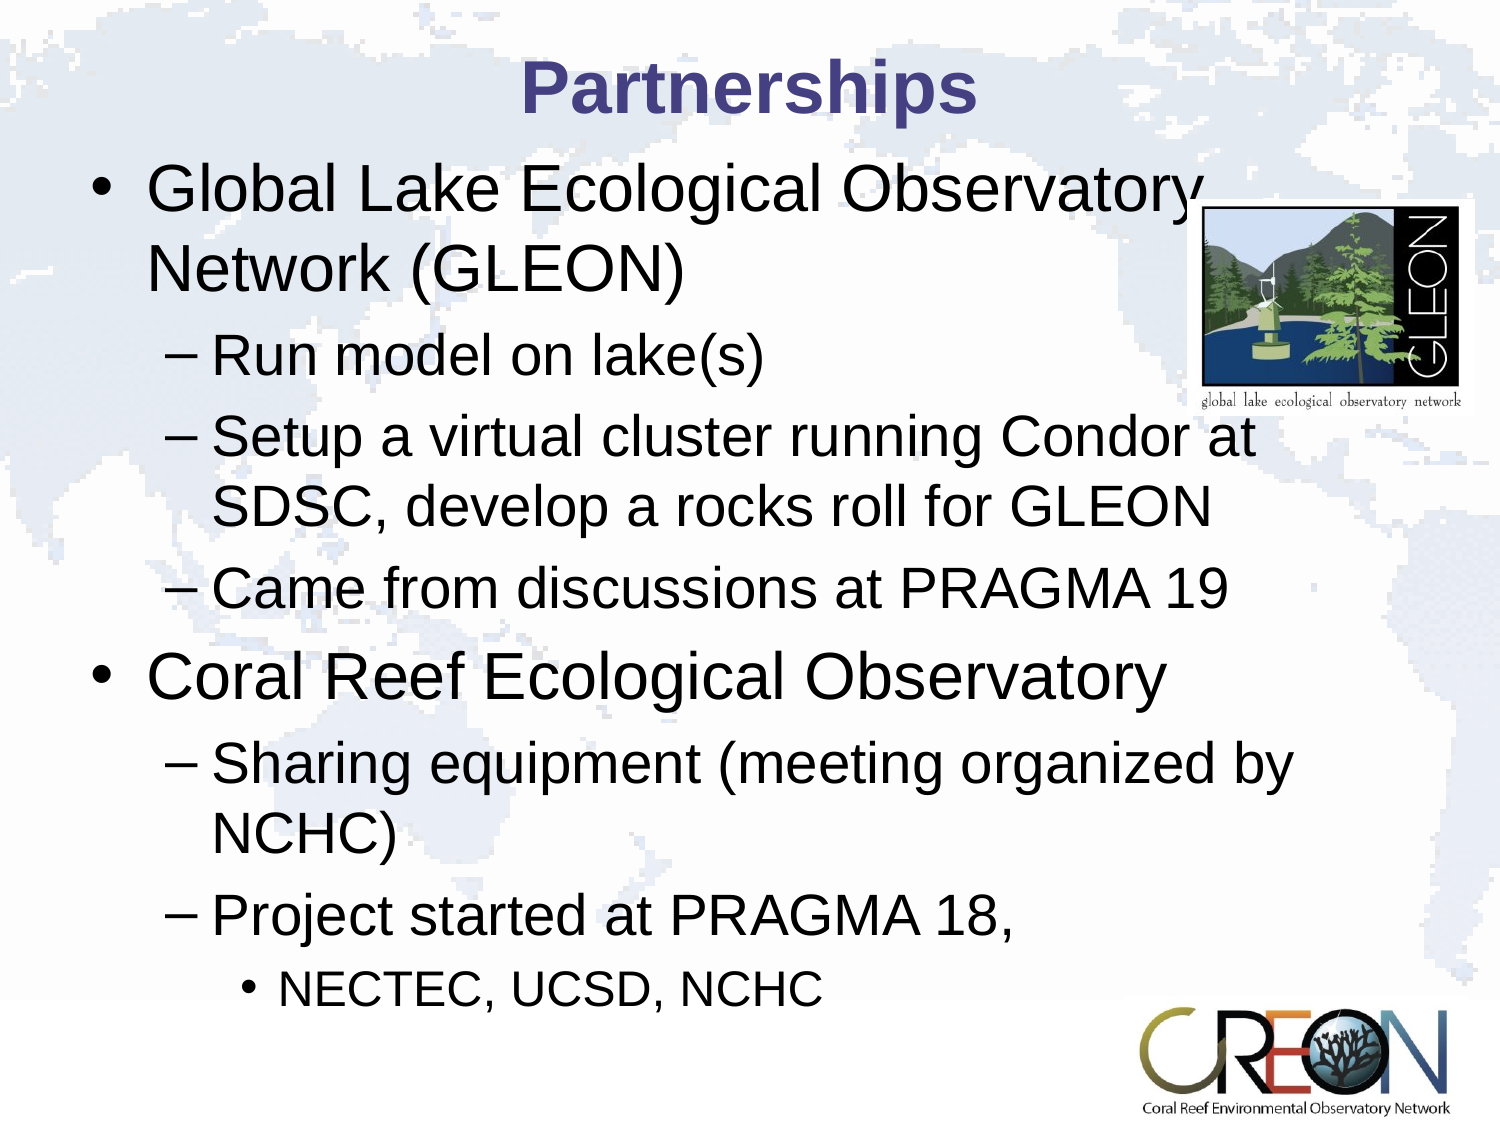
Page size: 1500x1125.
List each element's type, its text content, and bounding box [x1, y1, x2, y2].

picture [0, 0, 1500, 1125]
title Partnerships [74, 24, 1426, 143]
list Global Lake Ecological Observatory Network (GLEON) Run model on lake(s) Setup a virtual cluster running Condor at SDSC, develop a rocks roll for GLEON Came from discussions at PRAGMA 19 Coral Reef Ecological Observatory Sharing equipment (meeting organized by NCHC) Project started at PRAGMA 18, NECTEC, UCSD, NCHC [74, 137, 1326, 1113]
